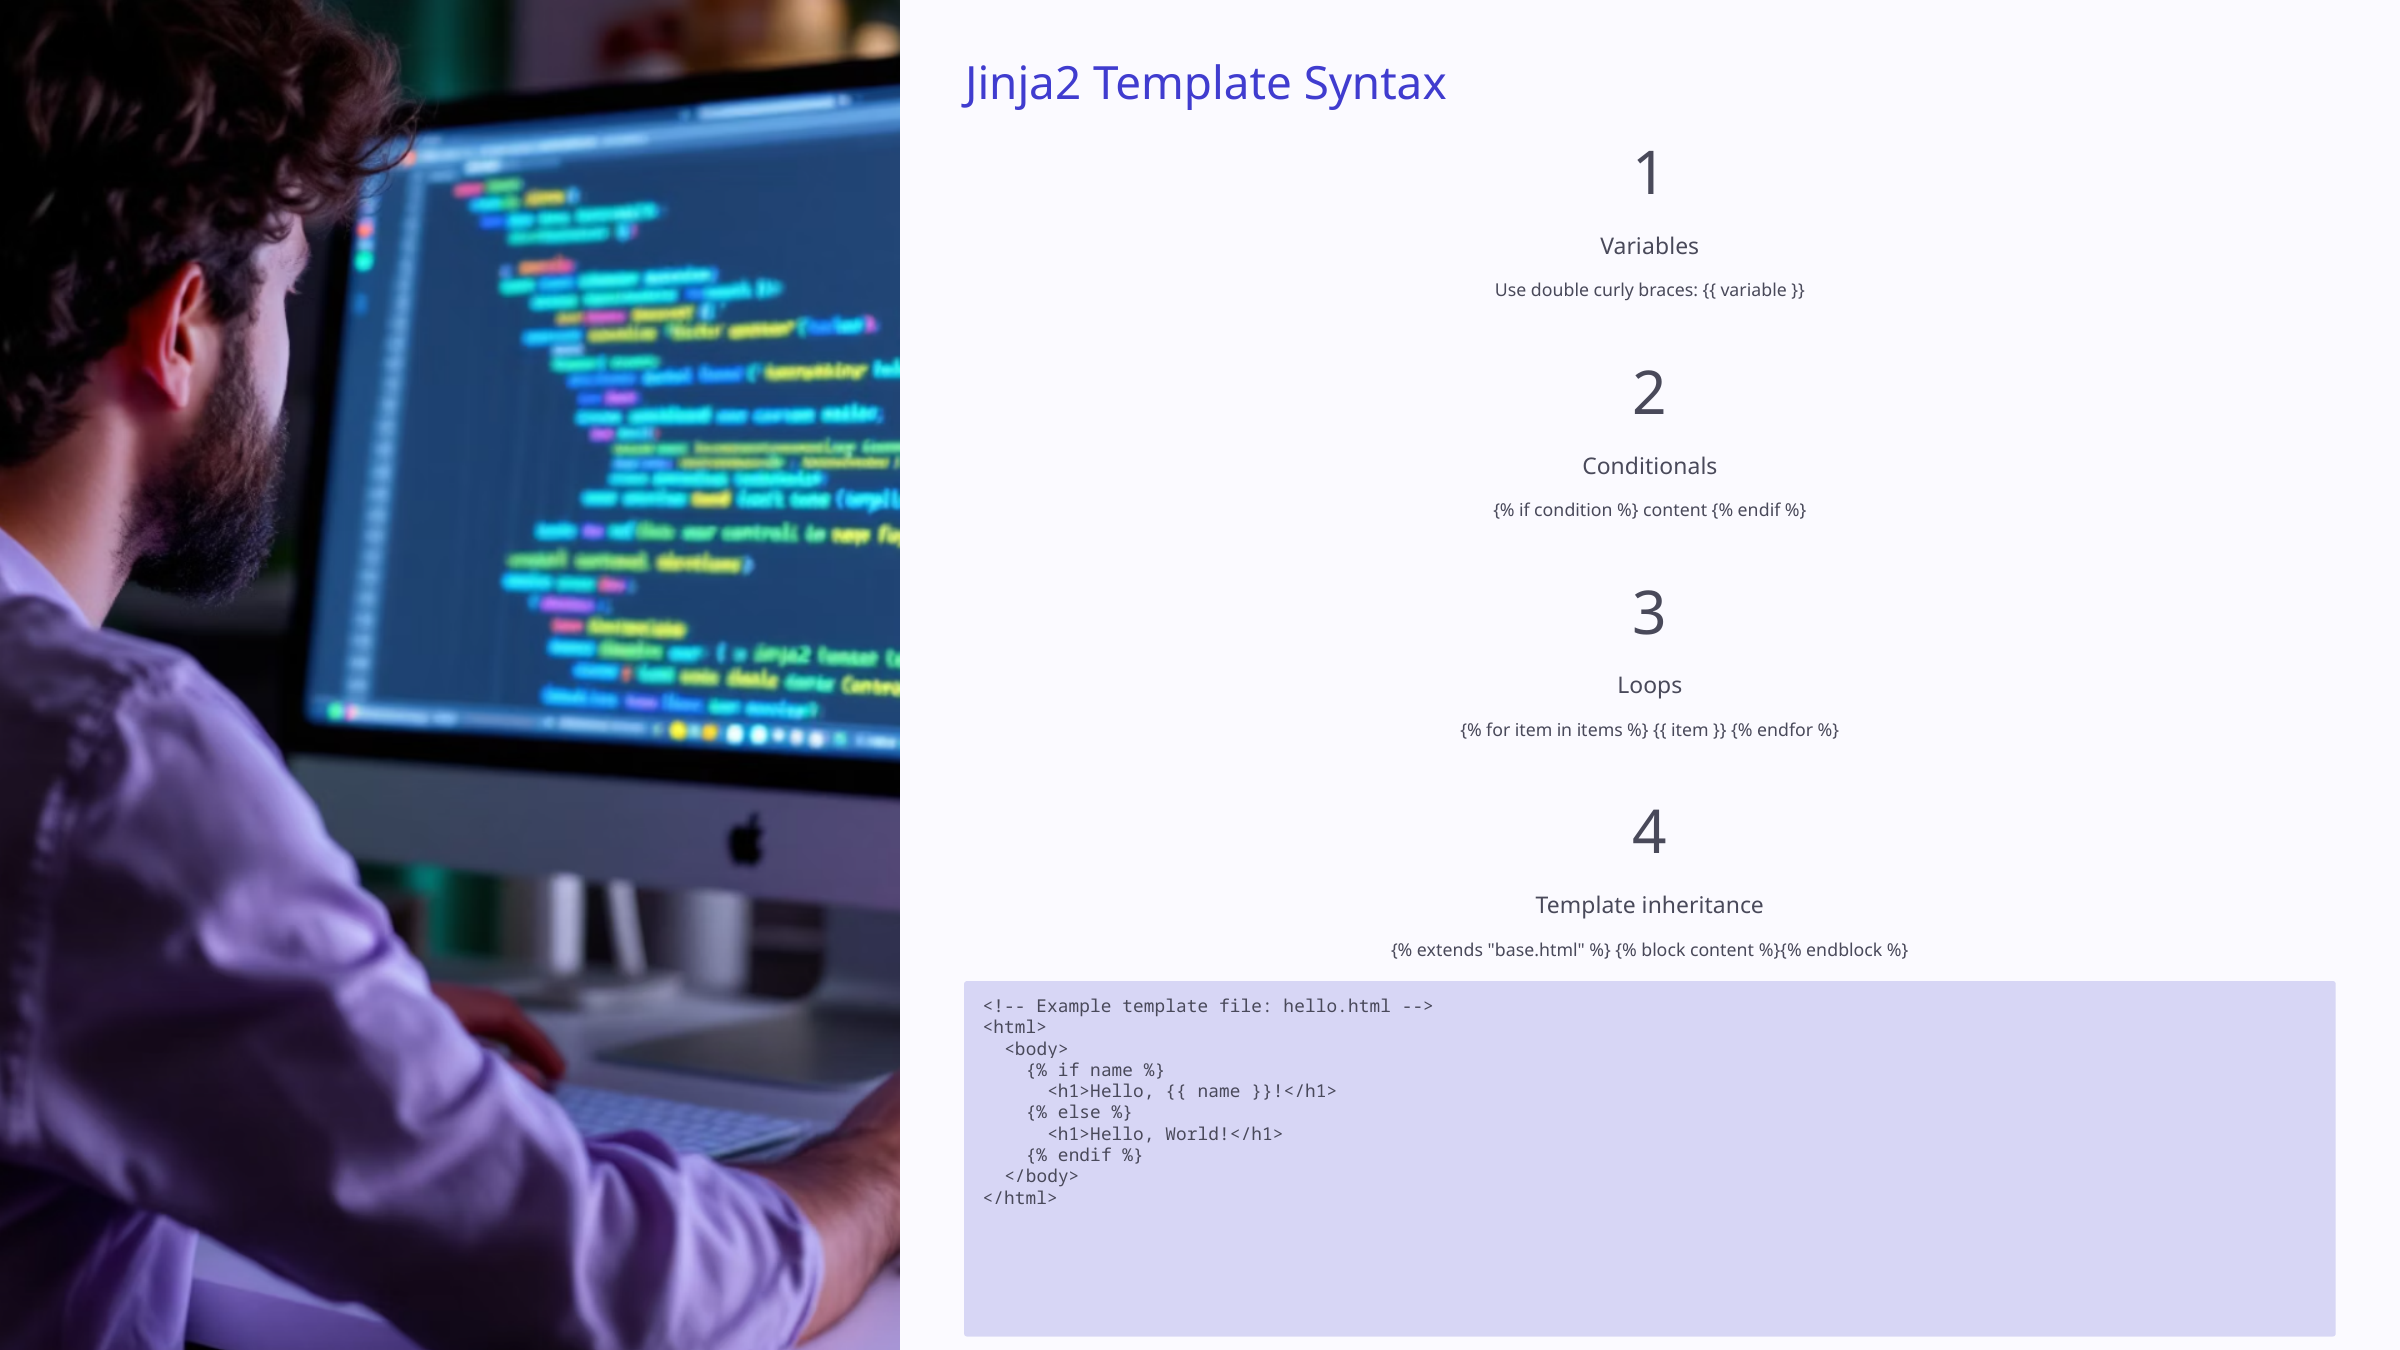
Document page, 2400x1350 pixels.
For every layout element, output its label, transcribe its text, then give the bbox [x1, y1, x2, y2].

text_box [964, 981, 2336, 1337]
text_box <!-- Example template file: hello.html --> <html> <body> {% if name %} <h1>Hello, {{ name }}!</h1> {% else %} <h1>Hello, World!</h1> {% endif %} </body> </html> [982, 995, 2318, 1323]
text_box {% for item in items %} {{ item }} {% endfor %} [965, 710, 2335, 741]
text_box Variables [1533, 231, 1767, 261]
picture [0, 0, 900, 1350]
text_box Loops [1533, 670, 1767, 700]
text_box Template inheritance [1522, 890, 1778, 920]
text_box {% if condition %} content {% endif %} [965, 490, 2335, 521]
text_box 4 [965, 805, 2335, 867]
text_box Jinja2 Template Syntax [965, 51, 1513, 110]
text_box Conditionals [1533, 450, 1767, 480]
text_box {% extends "base.html" %} {% block content %}{% endblock %} [965, 930, 2335, 961]
text_box 3 [965, 585, 2335, 648]
text_box 2 [965, 366, 2335, 428]
text_box Use double curly braces: {{ variable }} [965, 271, 2335, 301]
text_box 1 [965, 146, 2335, 208]
